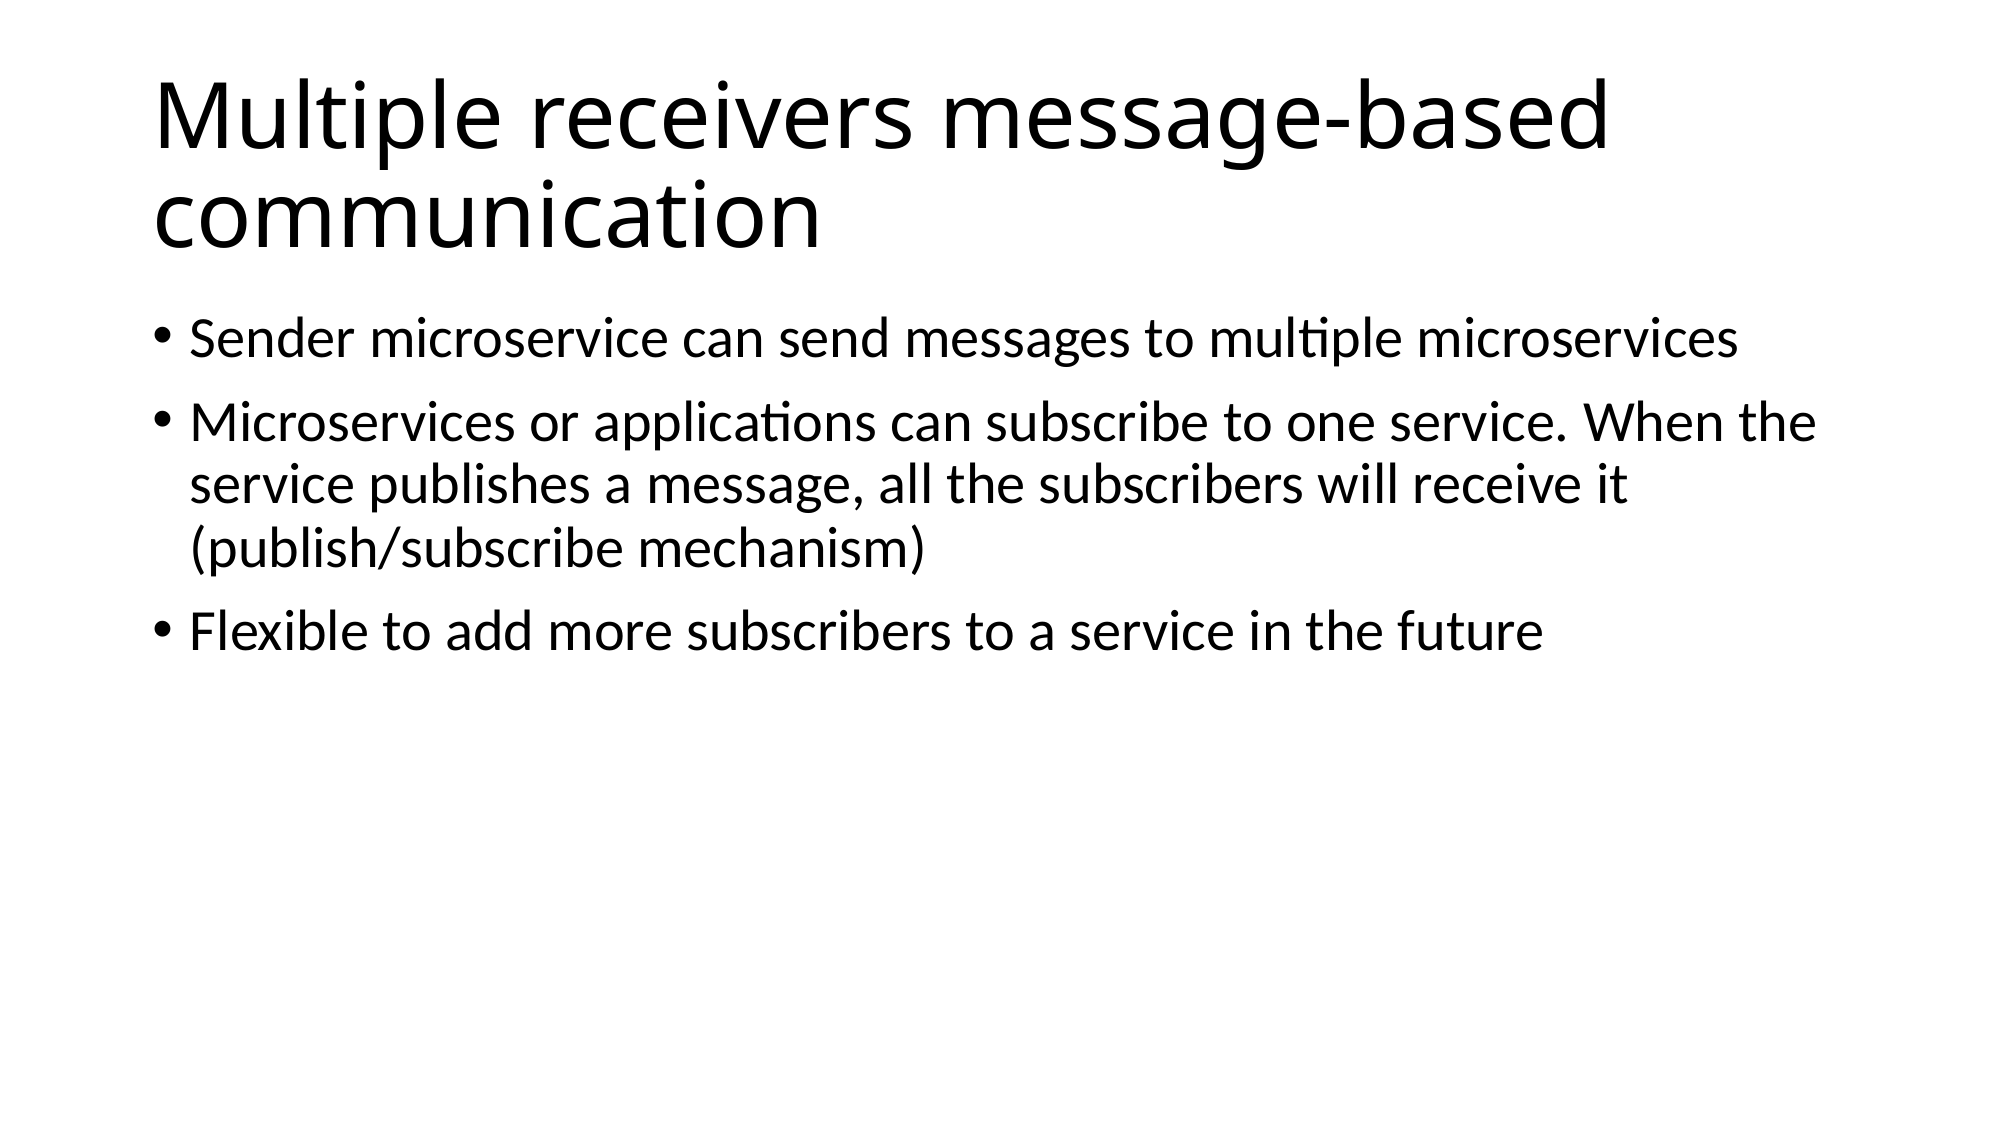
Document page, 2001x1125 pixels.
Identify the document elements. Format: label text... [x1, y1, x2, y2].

list Sender microservice can send messages to multiple microservices Microservices or applications can subscribe to one service. When the service publishes a message, all the subscribers will receive it (publish/subscribe mechanism) Flexible to add more subscribers to a service in the future [137, 299, 1863, 1014]
title Multiple receivers message-based communication [137, 59, 1863, 278]
